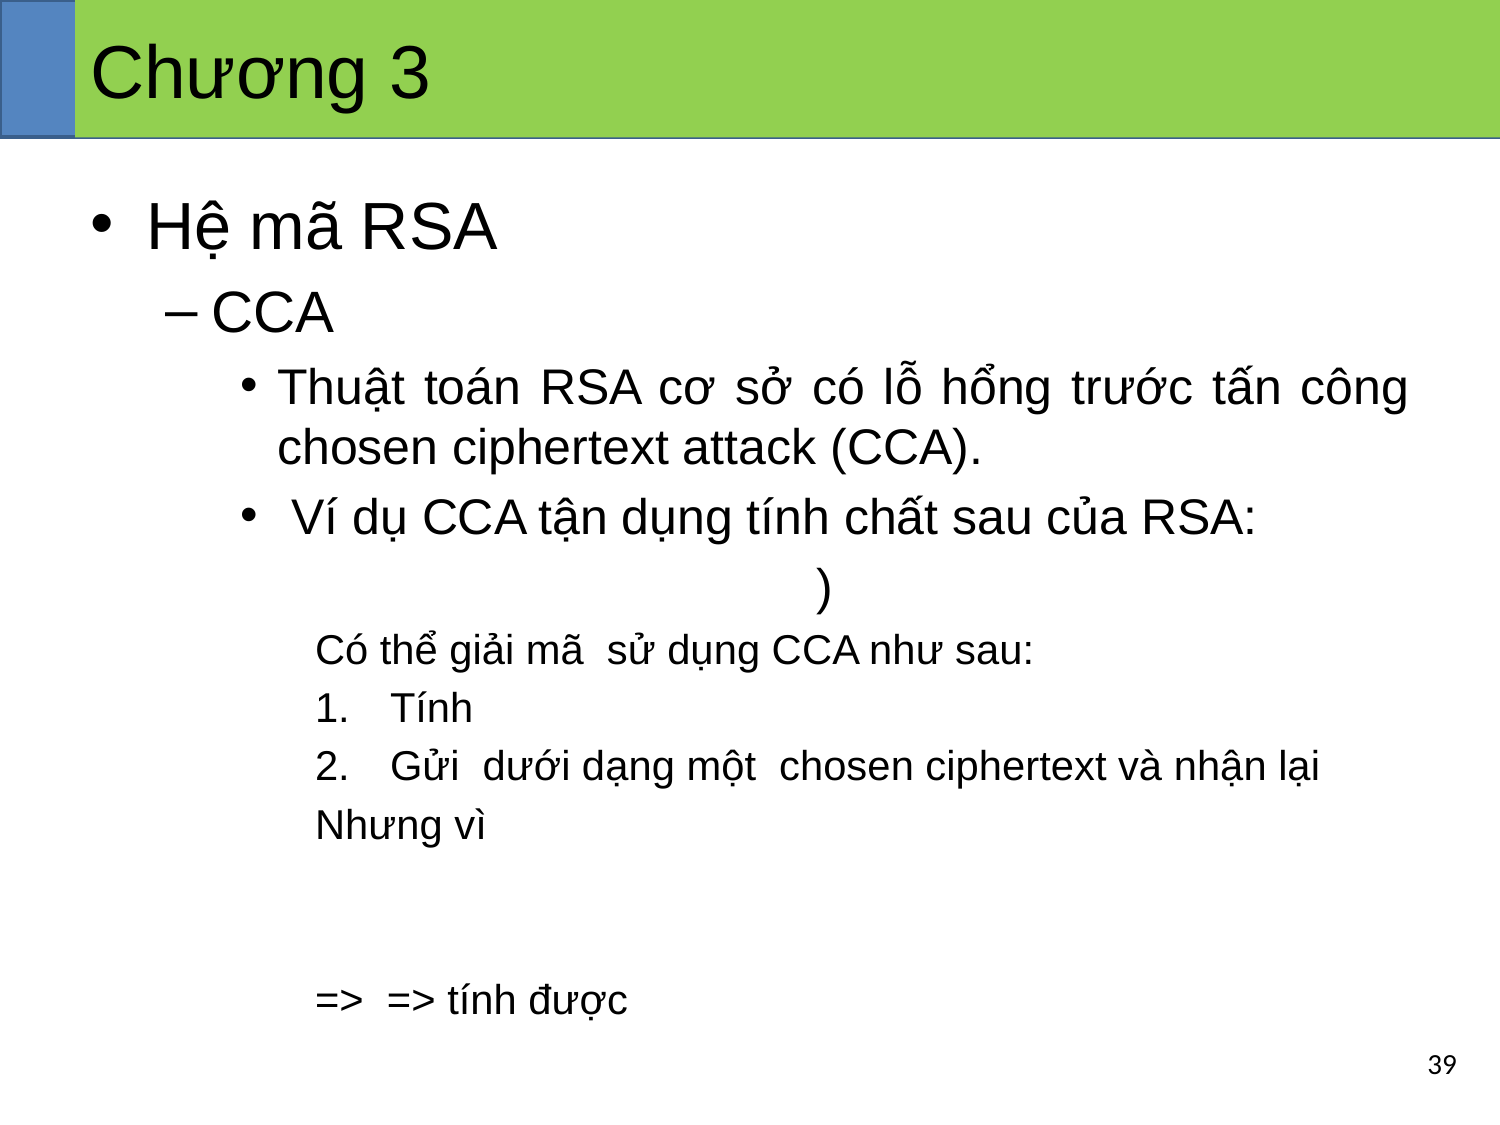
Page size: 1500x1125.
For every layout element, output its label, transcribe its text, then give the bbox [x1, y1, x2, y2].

title Chương 3 [75, 0, 1500, 138]
slide_number 39 [1412, 1037, 1488, 1098]
